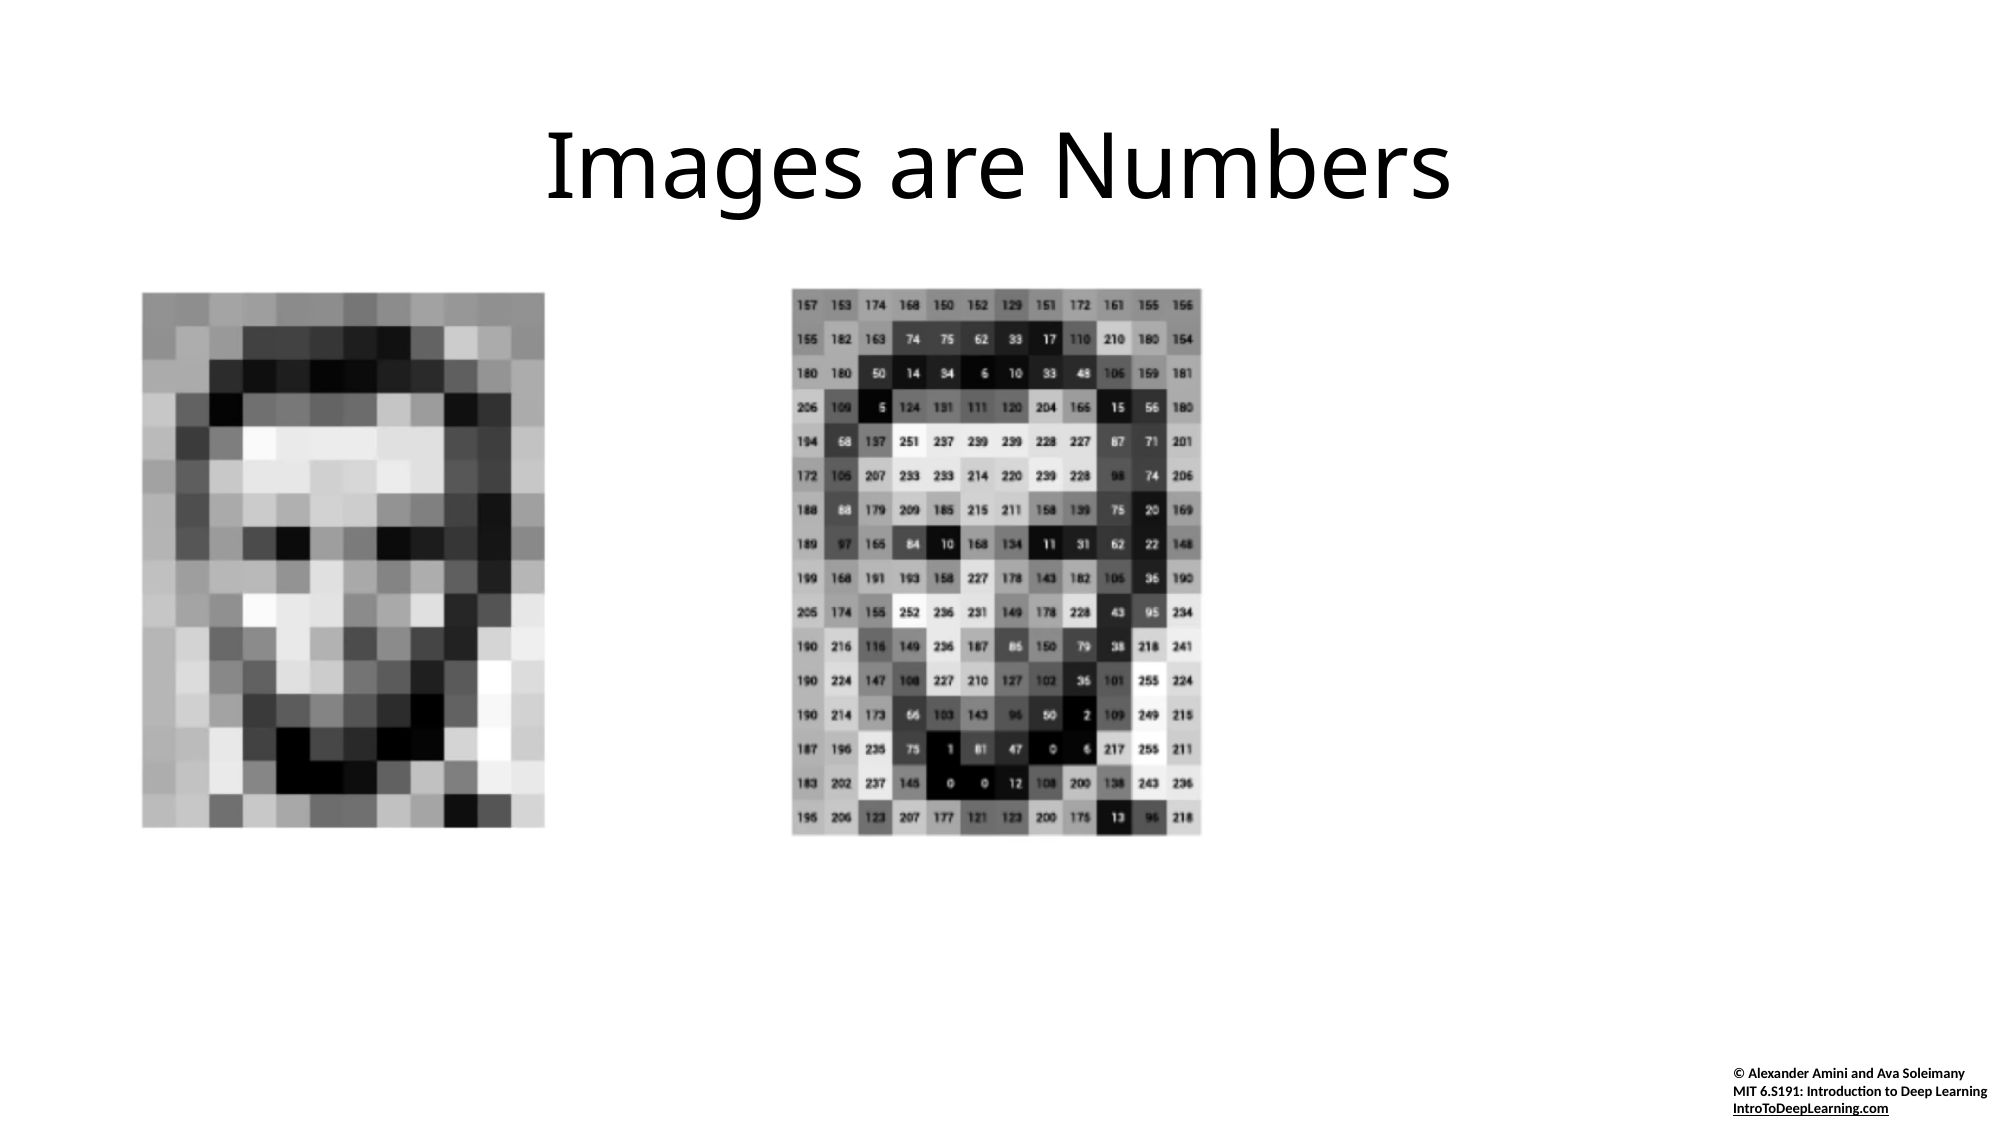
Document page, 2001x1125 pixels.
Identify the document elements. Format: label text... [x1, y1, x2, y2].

title Images are Numbers [137, 59, 1863, 278]
picture [782, 284, 1218, 852]
picture [137, 288, 554, 837]
